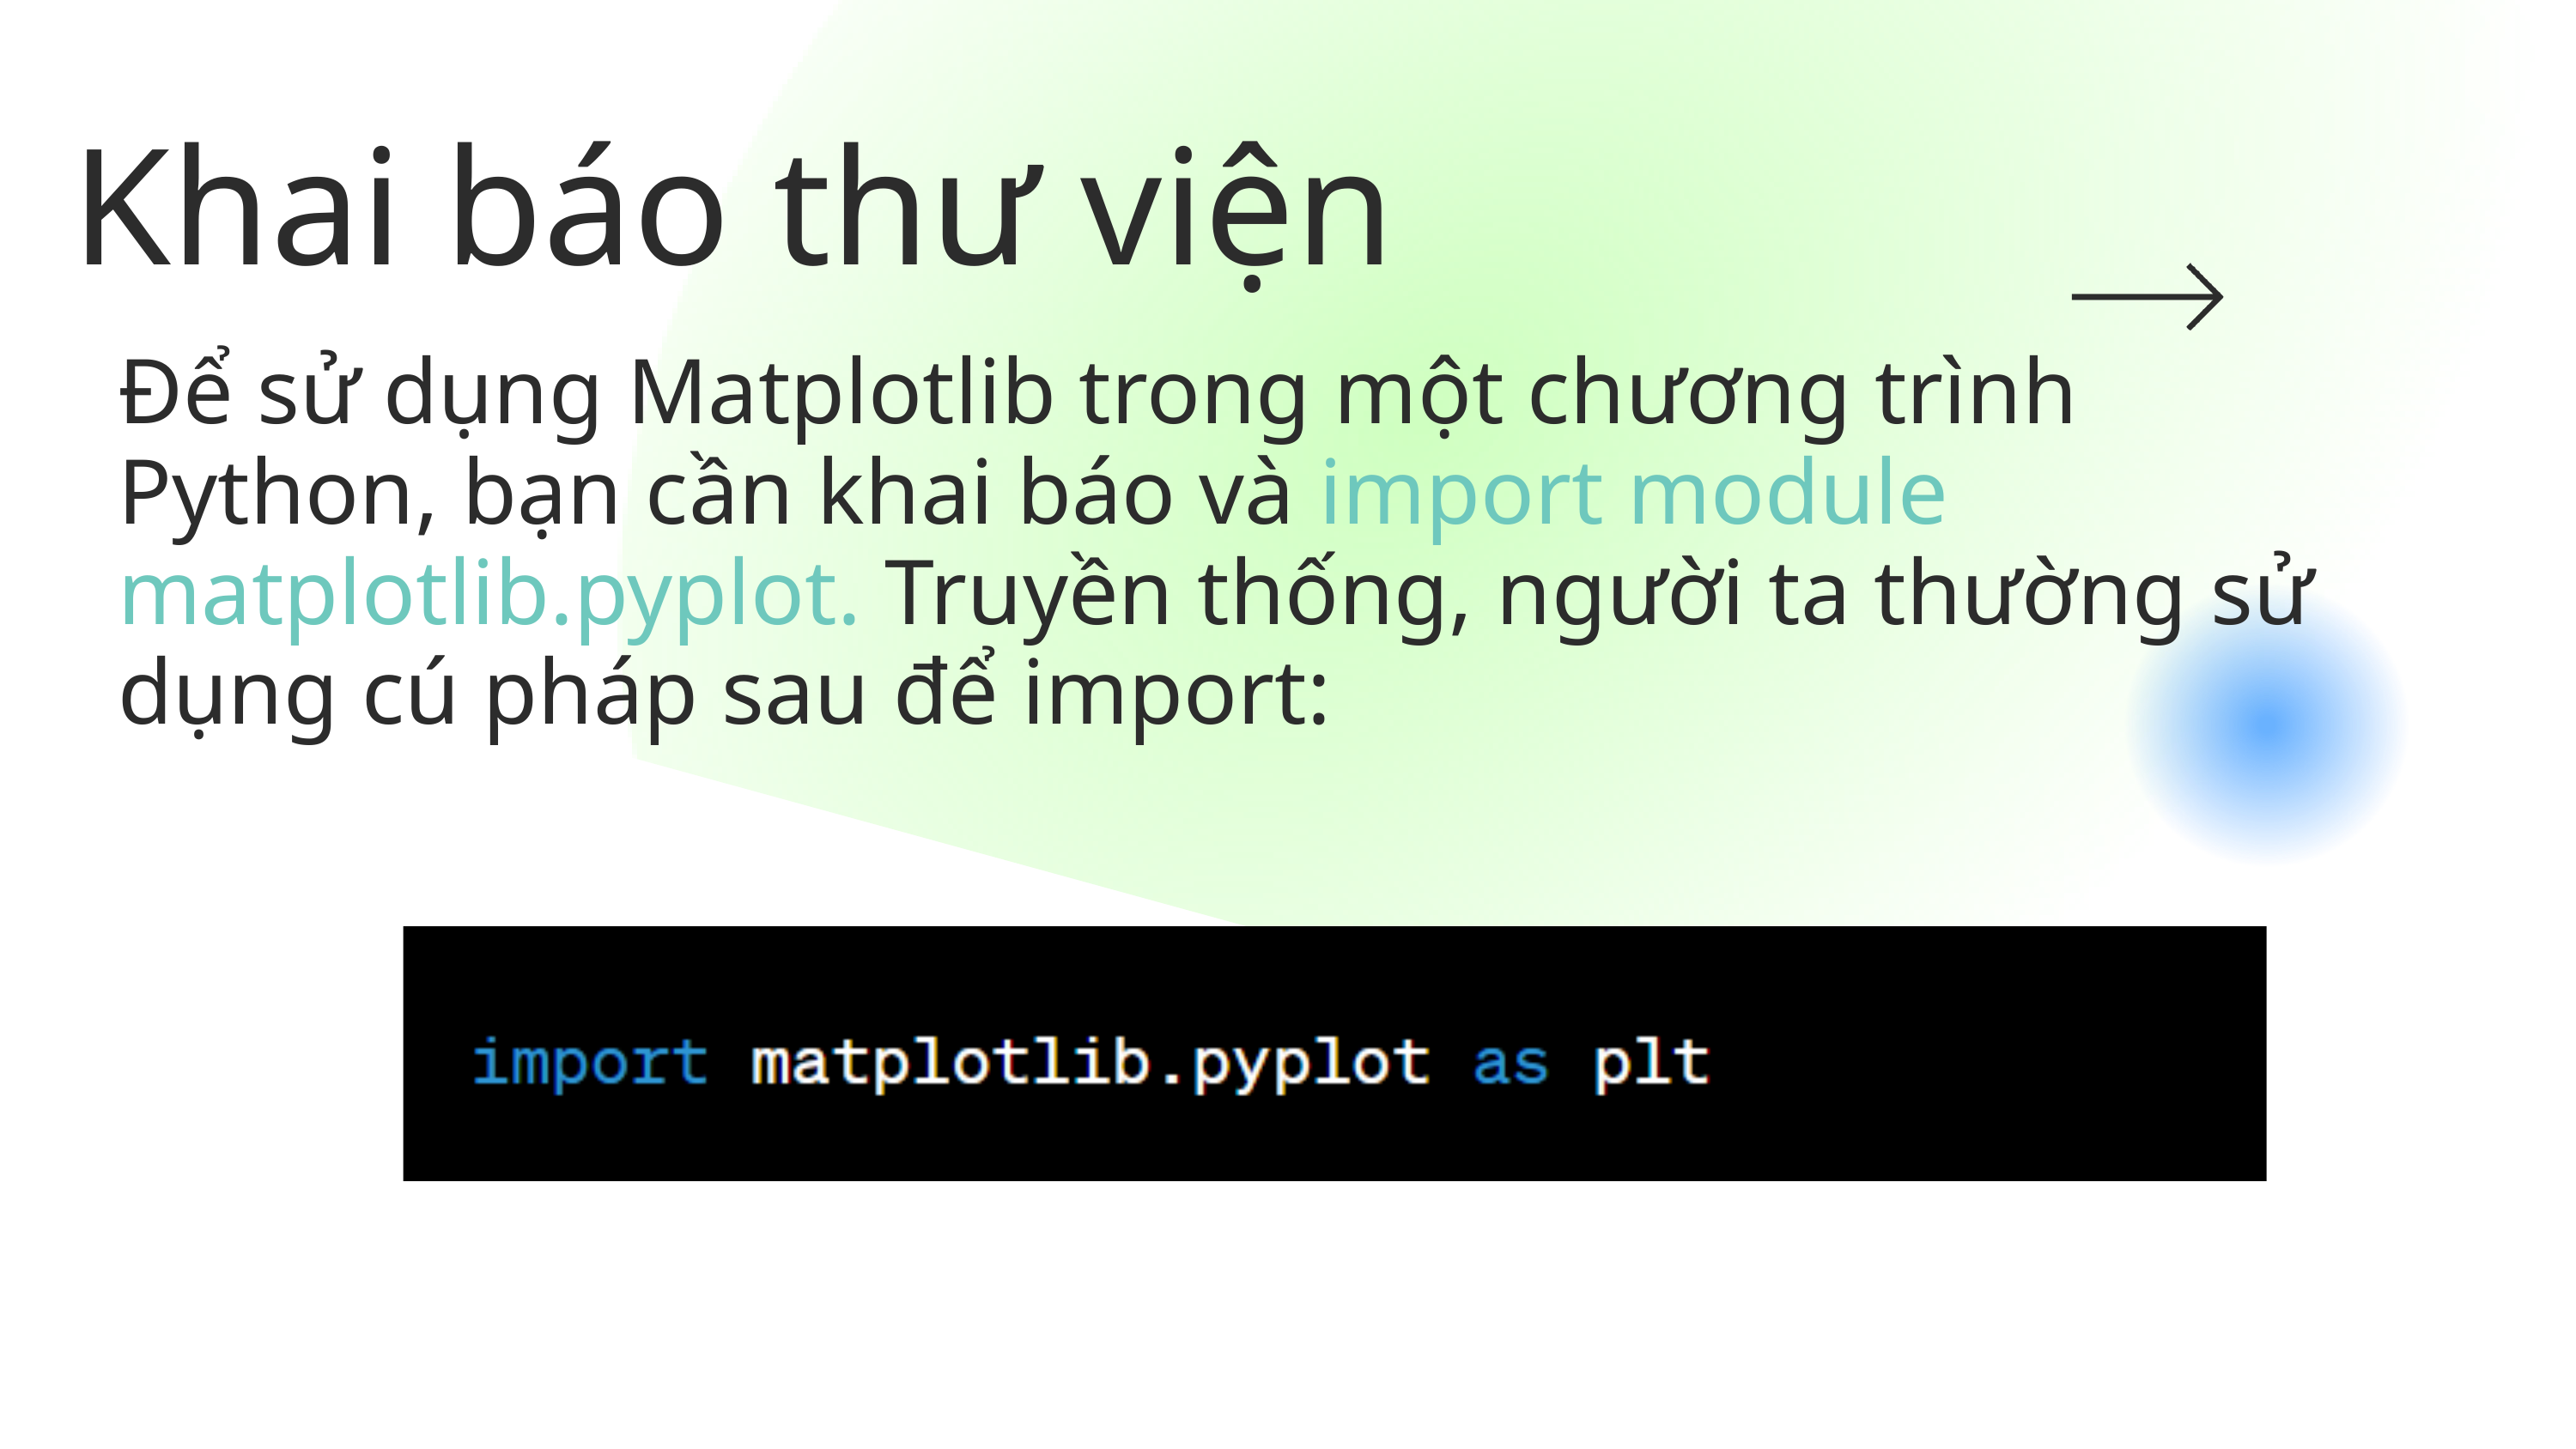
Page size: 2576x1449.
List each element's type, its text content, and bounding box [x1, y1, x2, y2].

text_box Khai báo thư viện [71, 103, 2004, 490]
text_box [2110, 568, 2423, 881]
text_box Để sử dụng Matplotlib trong một chương trình Python, bạn cần khai báo và import module matplotlib.pyplot. Truyền thống, người ta thường sử dụng cú pháp sau để import: [118, 341, 2397, 743]
text_box [403, 926, 2267, 1181]
text_box [2071, 263, 2224, 330]
text_box [576, 0, 2576, 1292]
